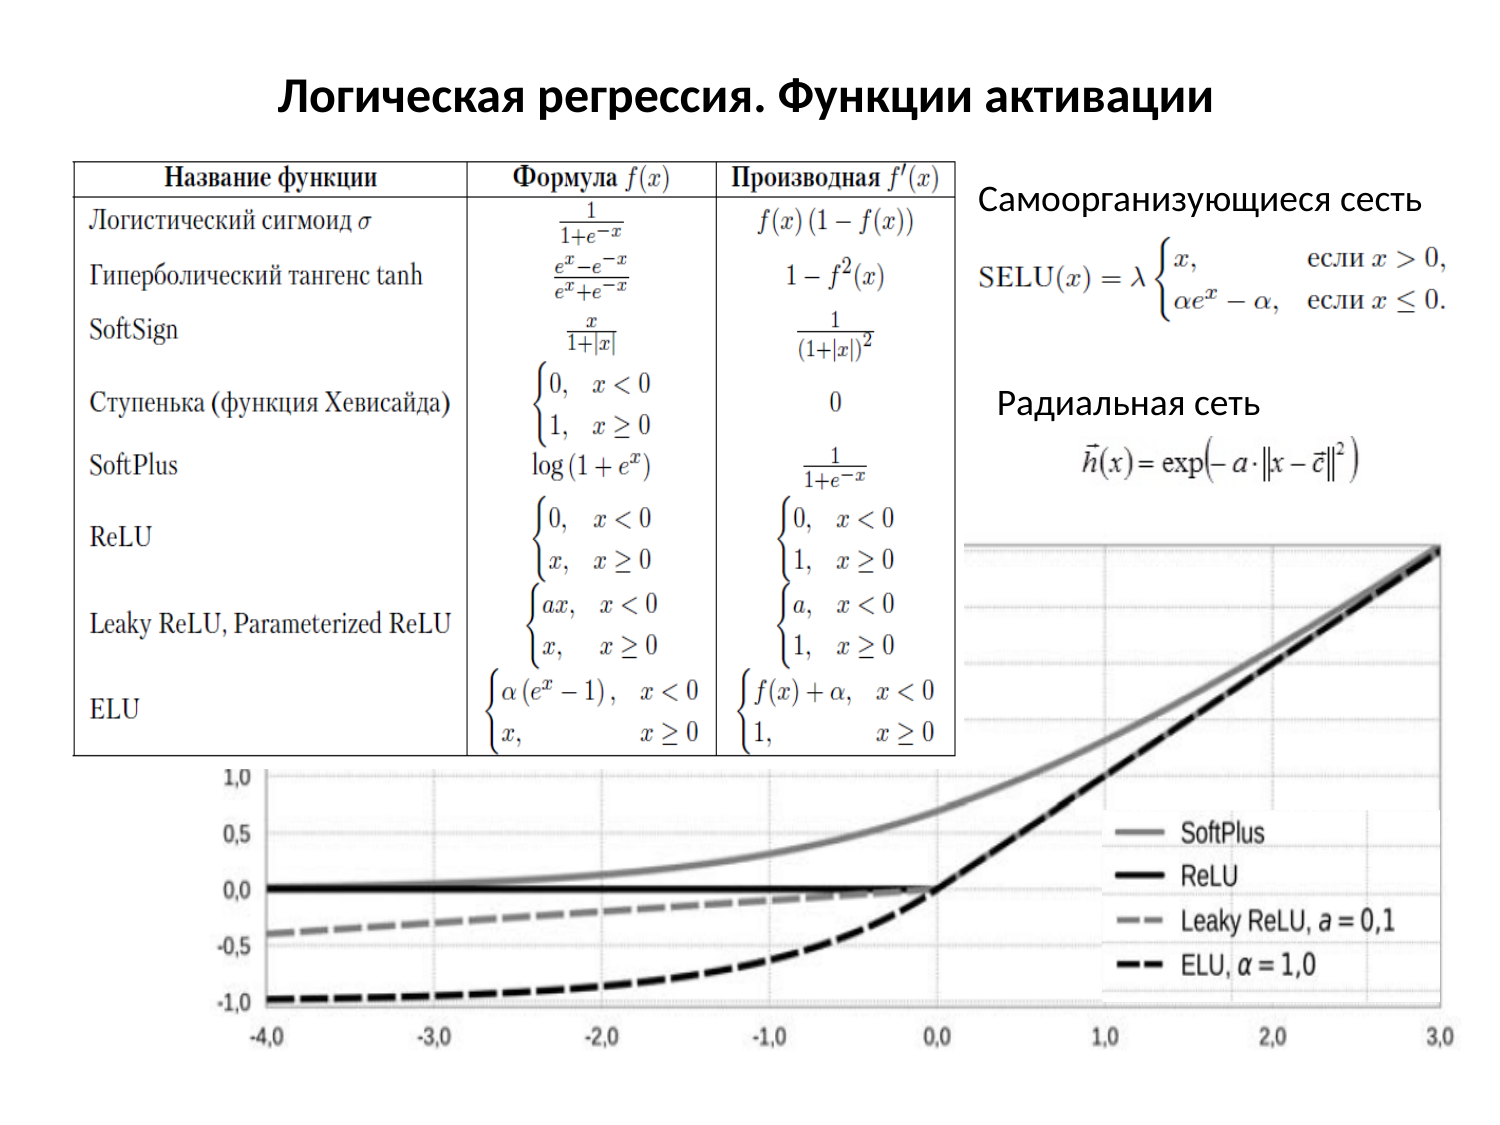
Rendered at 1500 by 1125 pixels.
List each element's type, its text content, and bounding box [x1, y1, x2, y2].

picture [1079, 435, 1361, 488]
picture [1101, 810, 1440, 1003]
picture [60, 154, 1477, 769]
title Логическая регрессия. Функции активации [91, 28, 1402, 156]
text_box Радиальная сеть [982, 370, 1458, 431]
text_box Самоорганизующиеся сесть [968, 166, 1440, 215]
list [192, 514, 1473, 1067]
